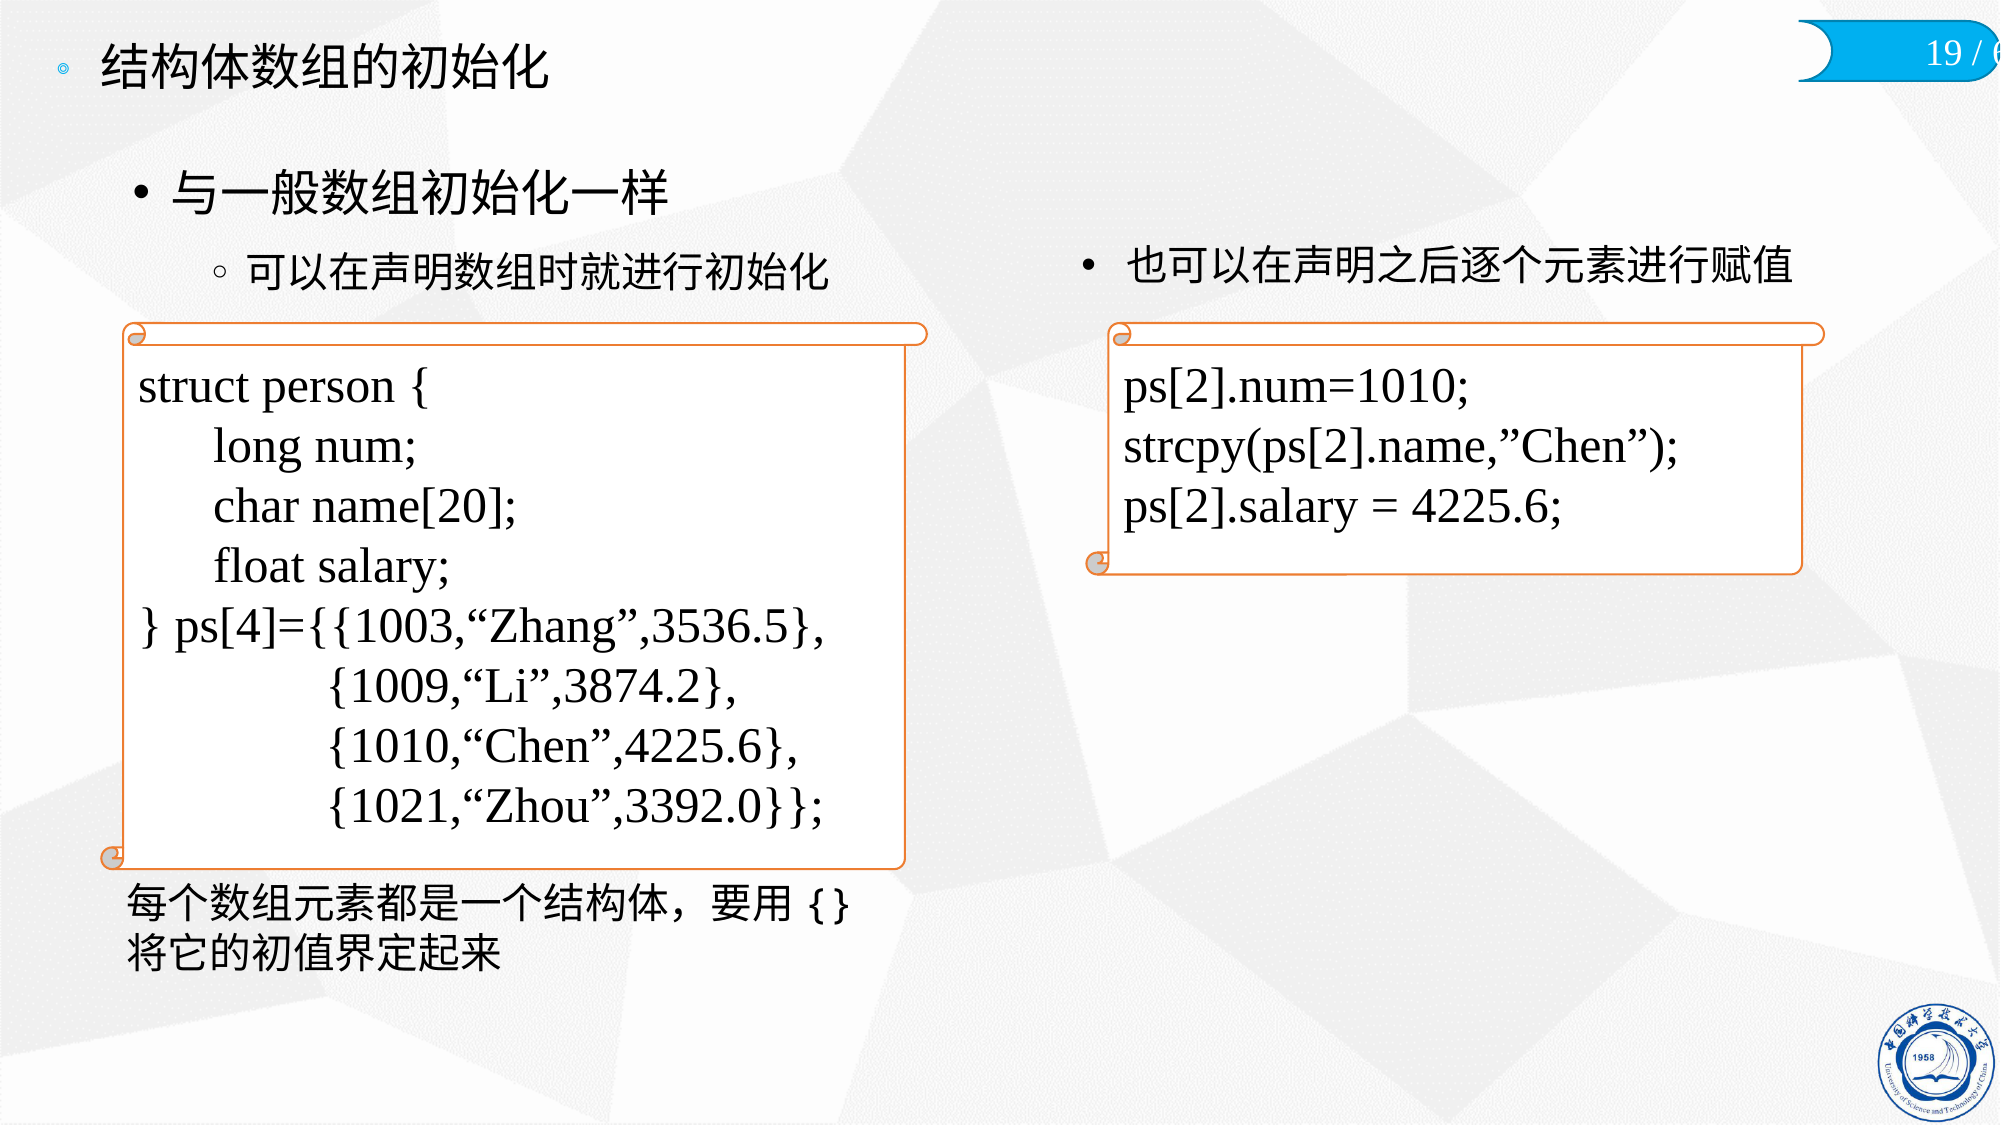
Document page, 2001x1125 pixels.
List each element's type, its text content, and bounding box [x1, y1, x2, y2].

text_box 每个数组元素都是一个结构体，要用{}将它的初值界定起来 [111, 869, 917, 984]
text_box struct person { long num; char name[20]; float salary; } ps[4]={{1003,“Zhang”,3536.5}, {1009,“Li”,3874.2}, {1010,“Chen”,4225.6}, {1021,“Zhou”,3392.0}}; [100, 321, 928, 871]
title 结构体数组的初始化 [41, 34, 997, 105]
list 与一般数组初始化一样 可以在声明数组时就进行初始化 [117, 153, 1875, 1065]
text_box 也可以在声明之后逐个元素进行赋值 [1066, 231, 1809, 297]
picture [0, 0, 2000, 1125]
text_box ps[2].num=1010; strcpy(ps[2].name,”Chen”); ps[2].salary = 4225.6; [1085, 321, 1826, 576]
